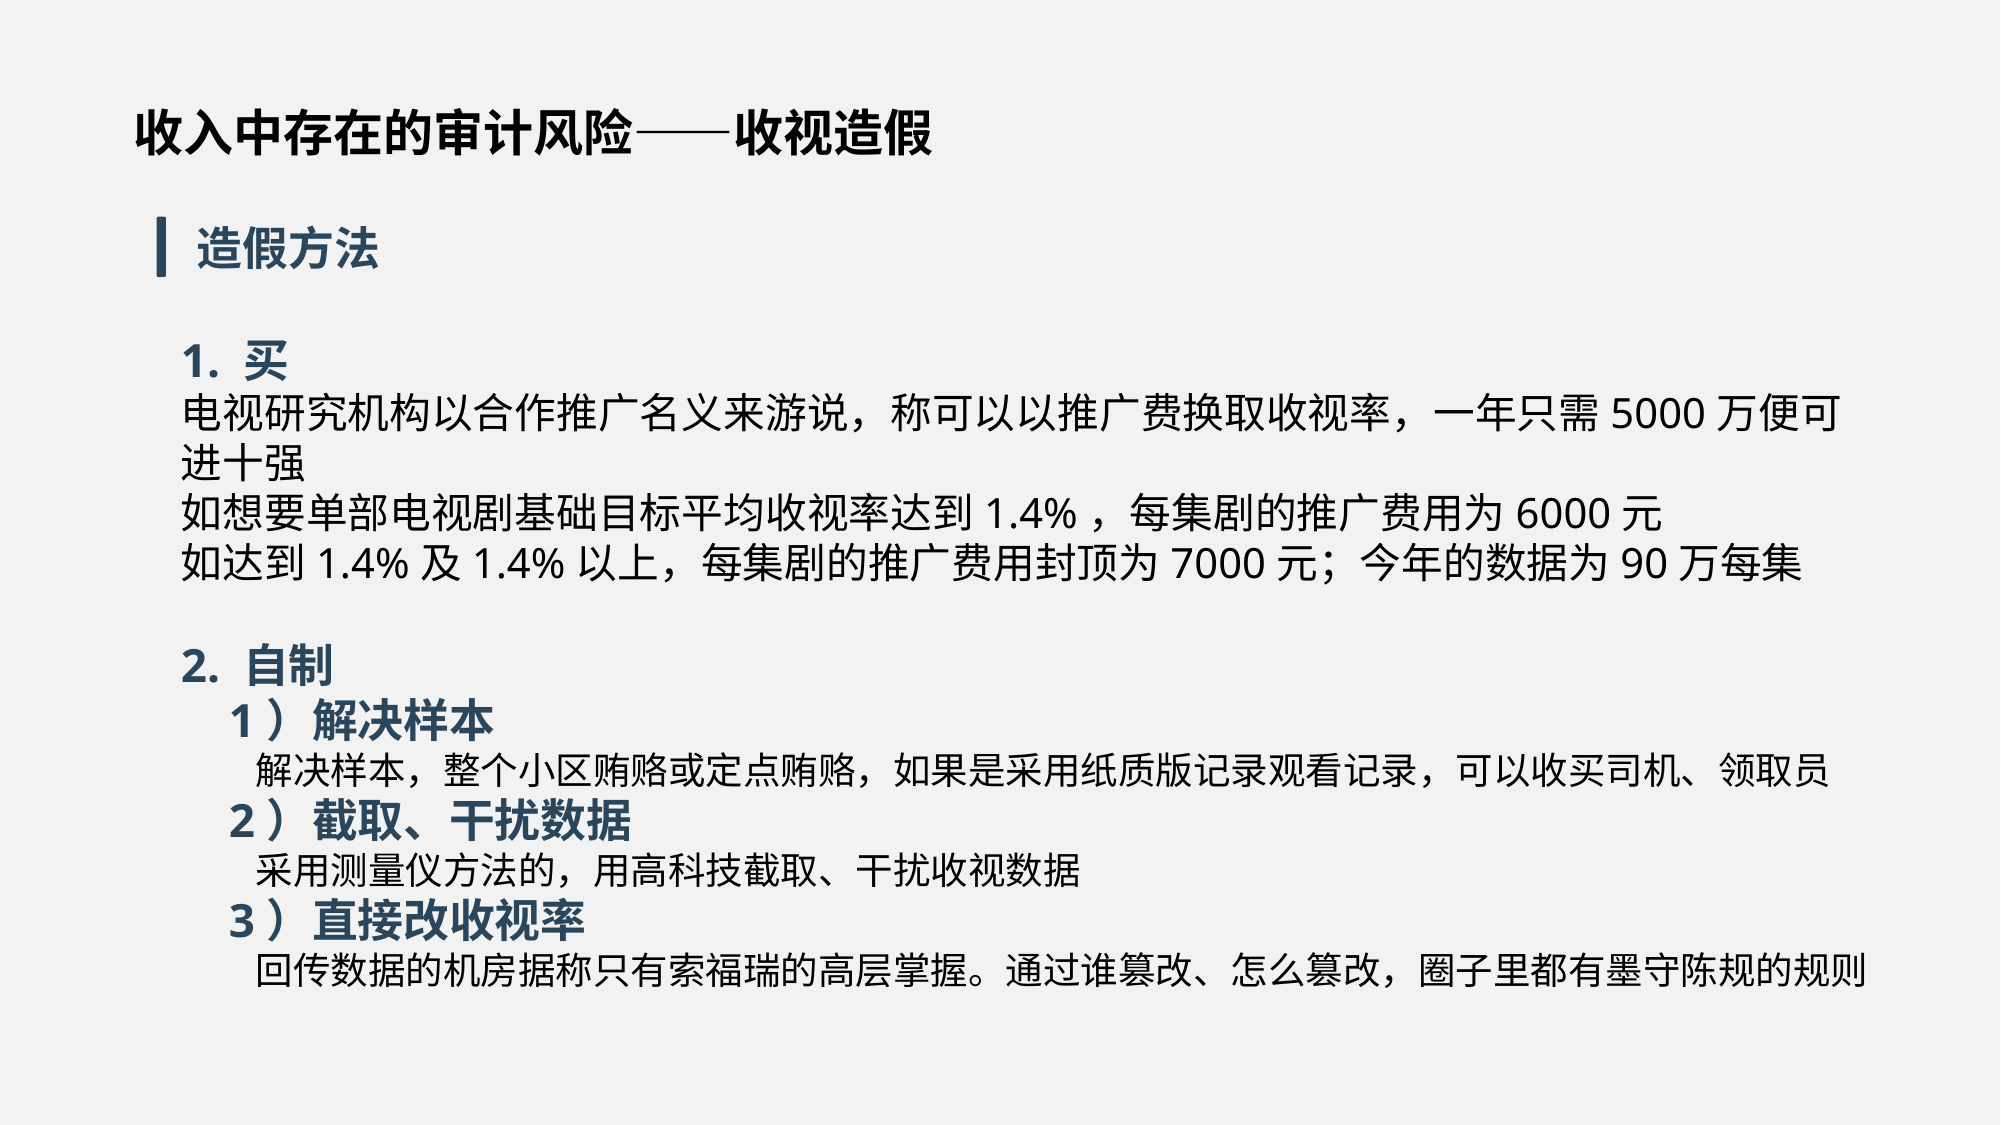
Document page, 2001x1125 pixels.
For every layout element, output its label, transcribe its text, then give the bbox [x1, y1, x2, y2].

text_box 收入中存在的审计风险——收视造假 [133, 89, 1000, 173]
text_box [156, 211, 1897, 1107]
